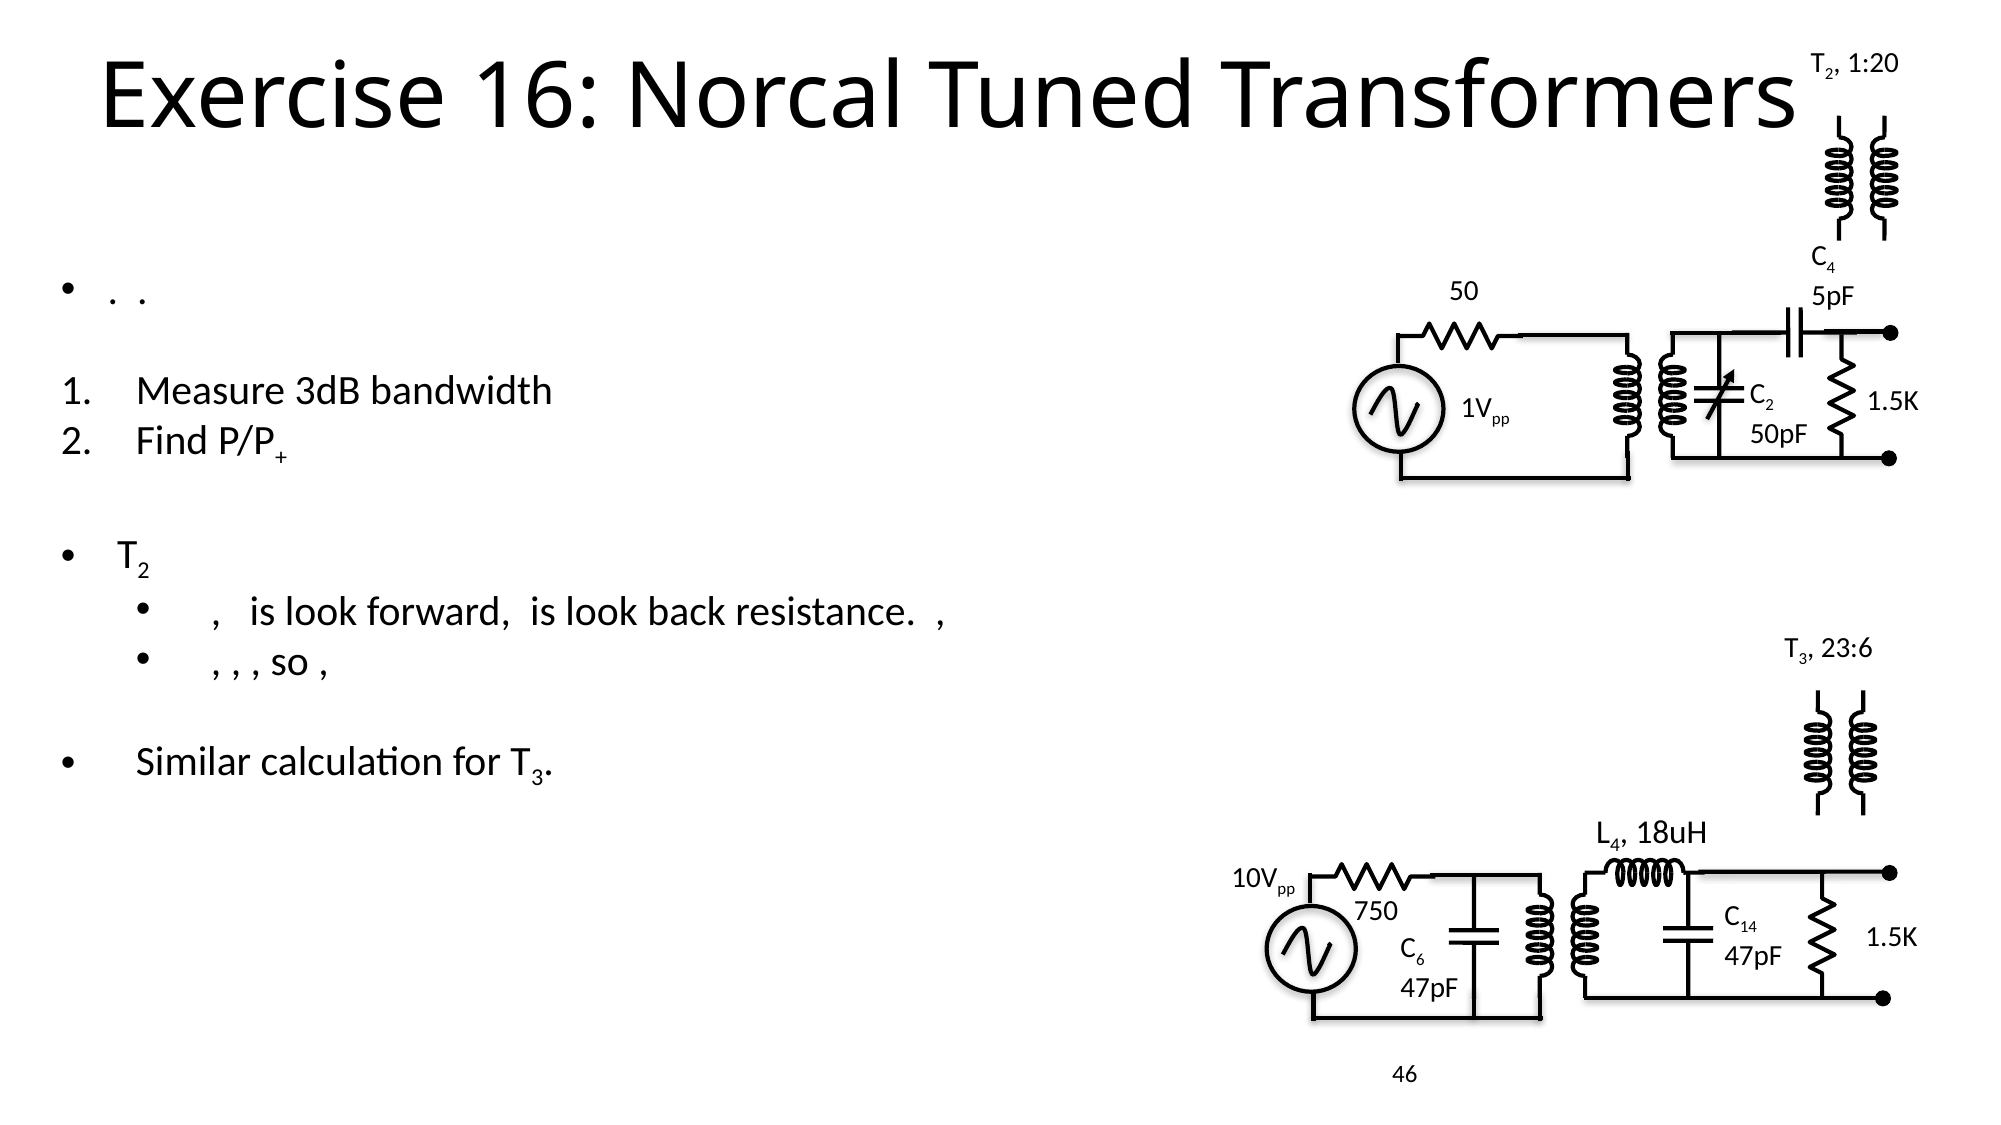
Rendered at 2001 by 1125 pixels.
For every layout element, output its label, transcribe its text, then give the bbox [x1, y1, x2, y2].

slide_number 46 [1074, 738, 1425, 1125]
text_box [1803, 35, 1921, 229]
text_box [1776, 620, 1894, 802]
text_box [1354, 229, 1983, 481]
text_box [1224, 802, 1948, 1021]
text_box Exercise 16: Norcal Tuned Transformers [33, 35, 1803, 146]
